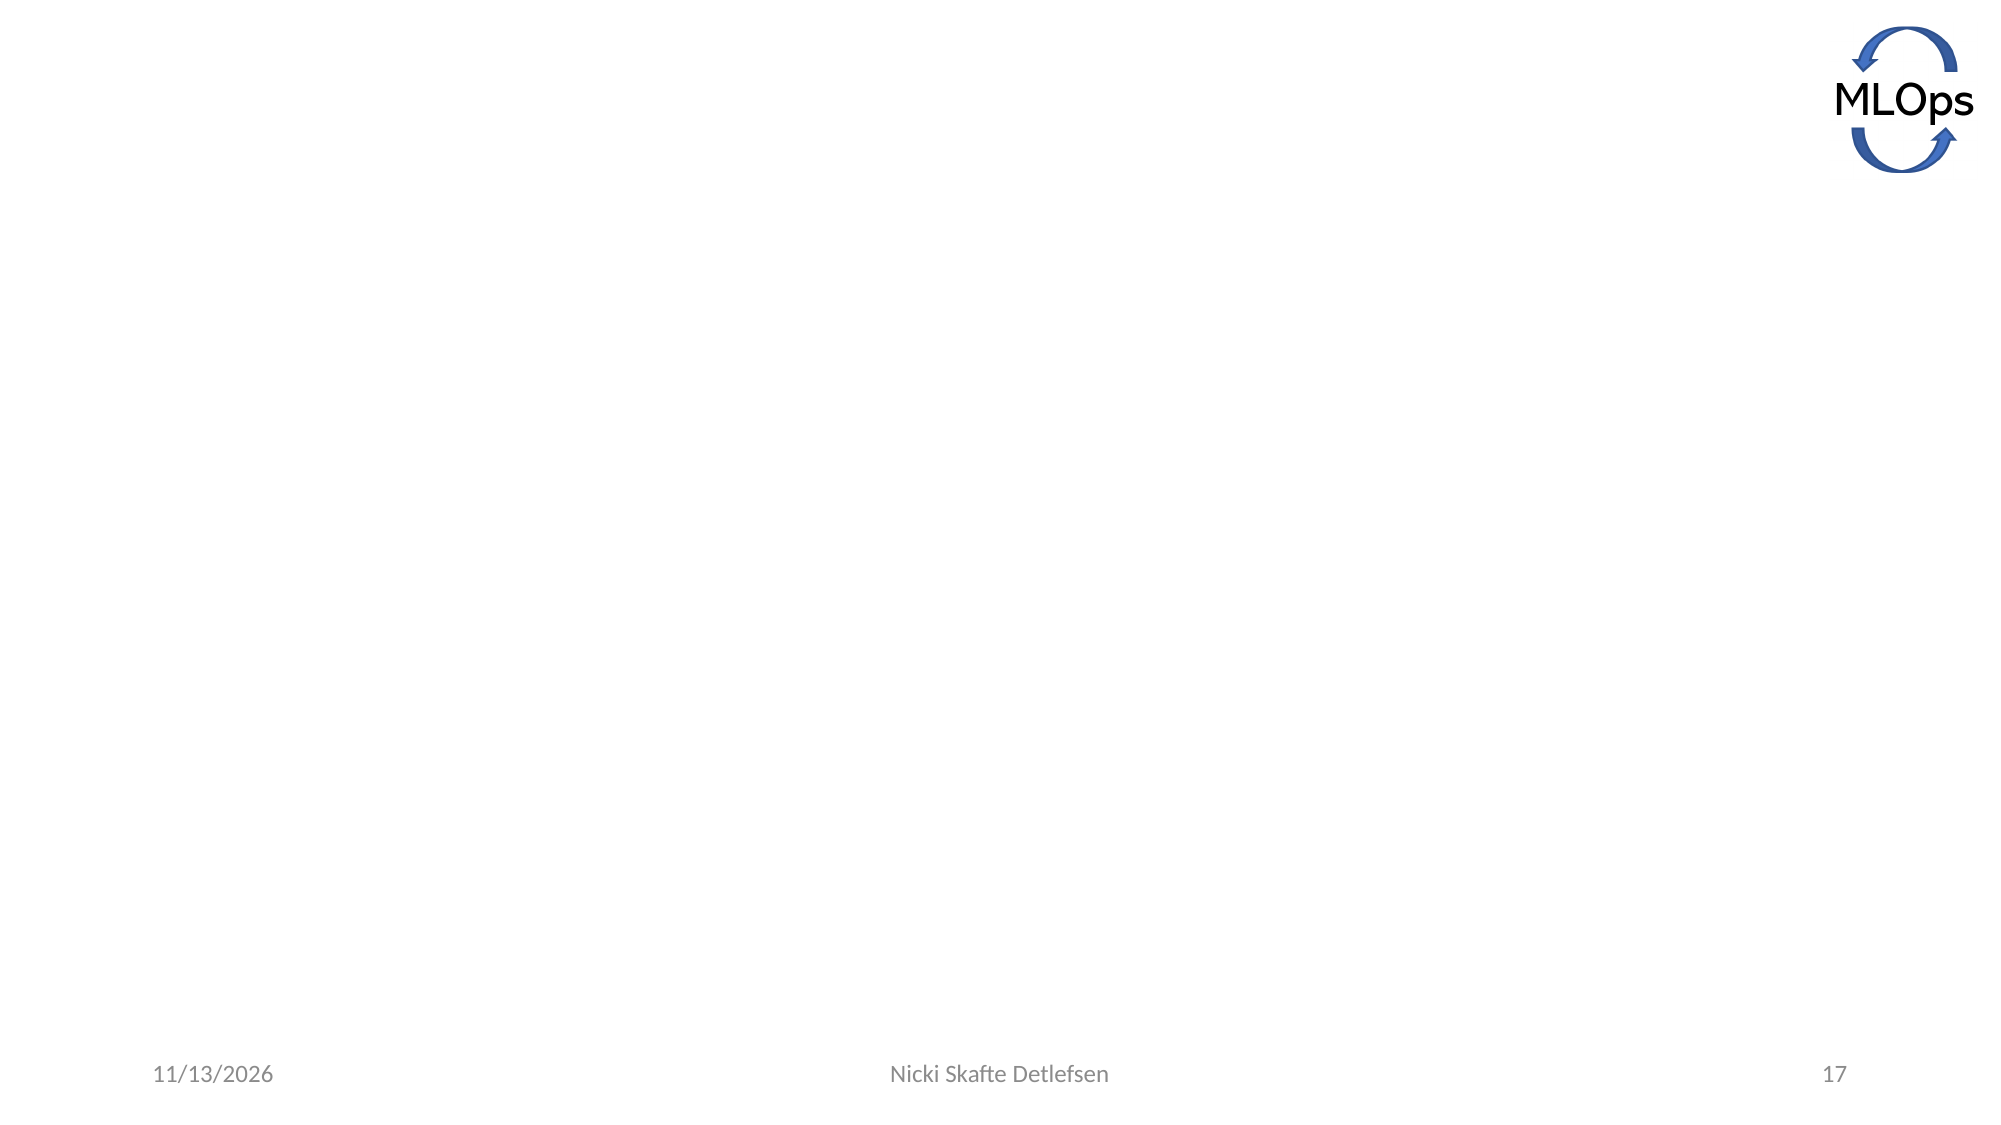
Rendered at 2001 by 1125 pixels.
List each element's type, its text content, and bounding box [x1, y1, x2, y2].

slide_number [137, 1042, 588, 1103]
footer Nicki Skafte Detlefsen [662, 1042, 1338, 1103]
picture [1829, 22, 1978, 180]
slide_number 17 [1412, 1042, 1863, 1103]
